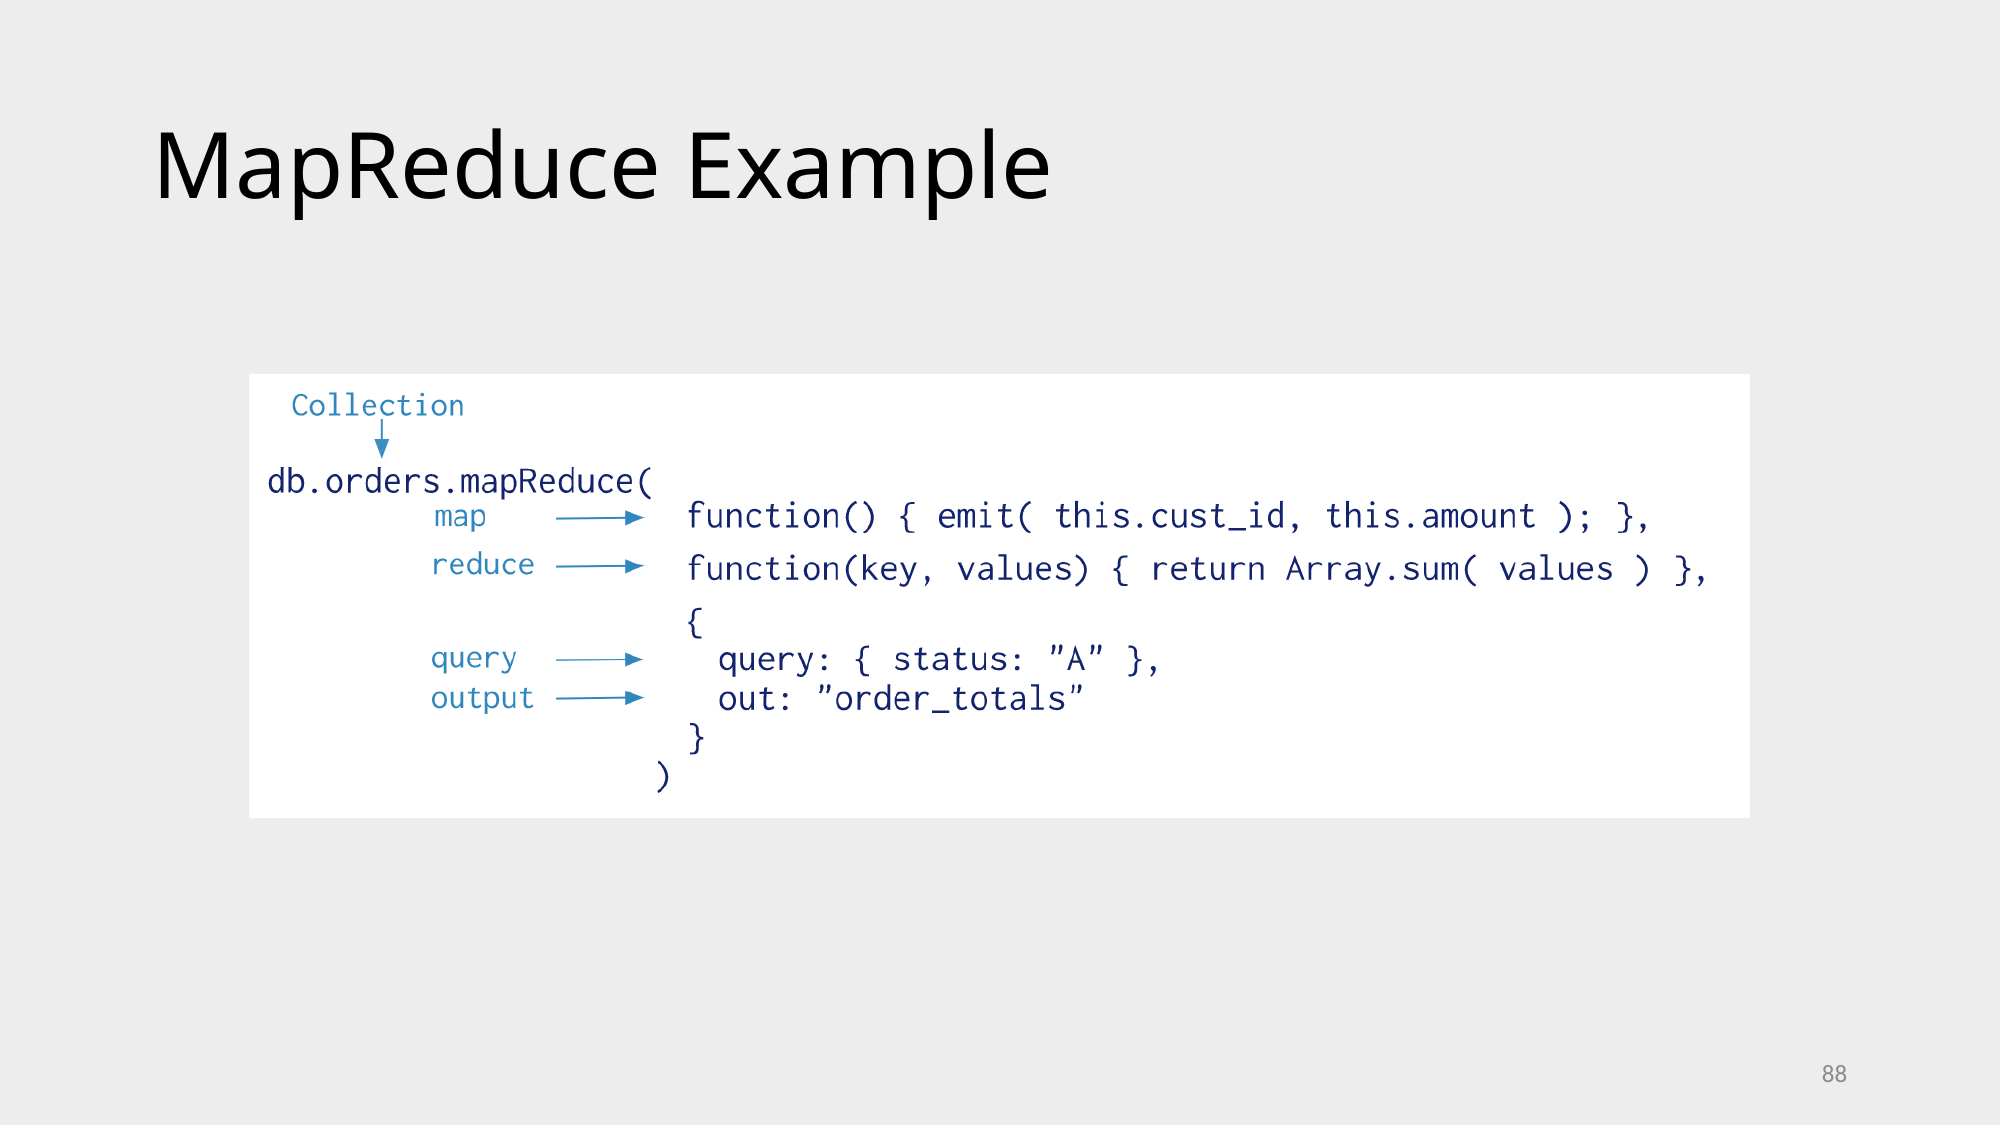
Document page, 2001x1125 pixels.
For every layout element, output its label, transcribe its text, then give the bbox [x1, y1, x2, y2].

title MapReduce Example [137, 59, 1863, 278]
picture [249, 374, 1750, 818]
slide_number 88 [1412, 1042, 1863, 1103]
